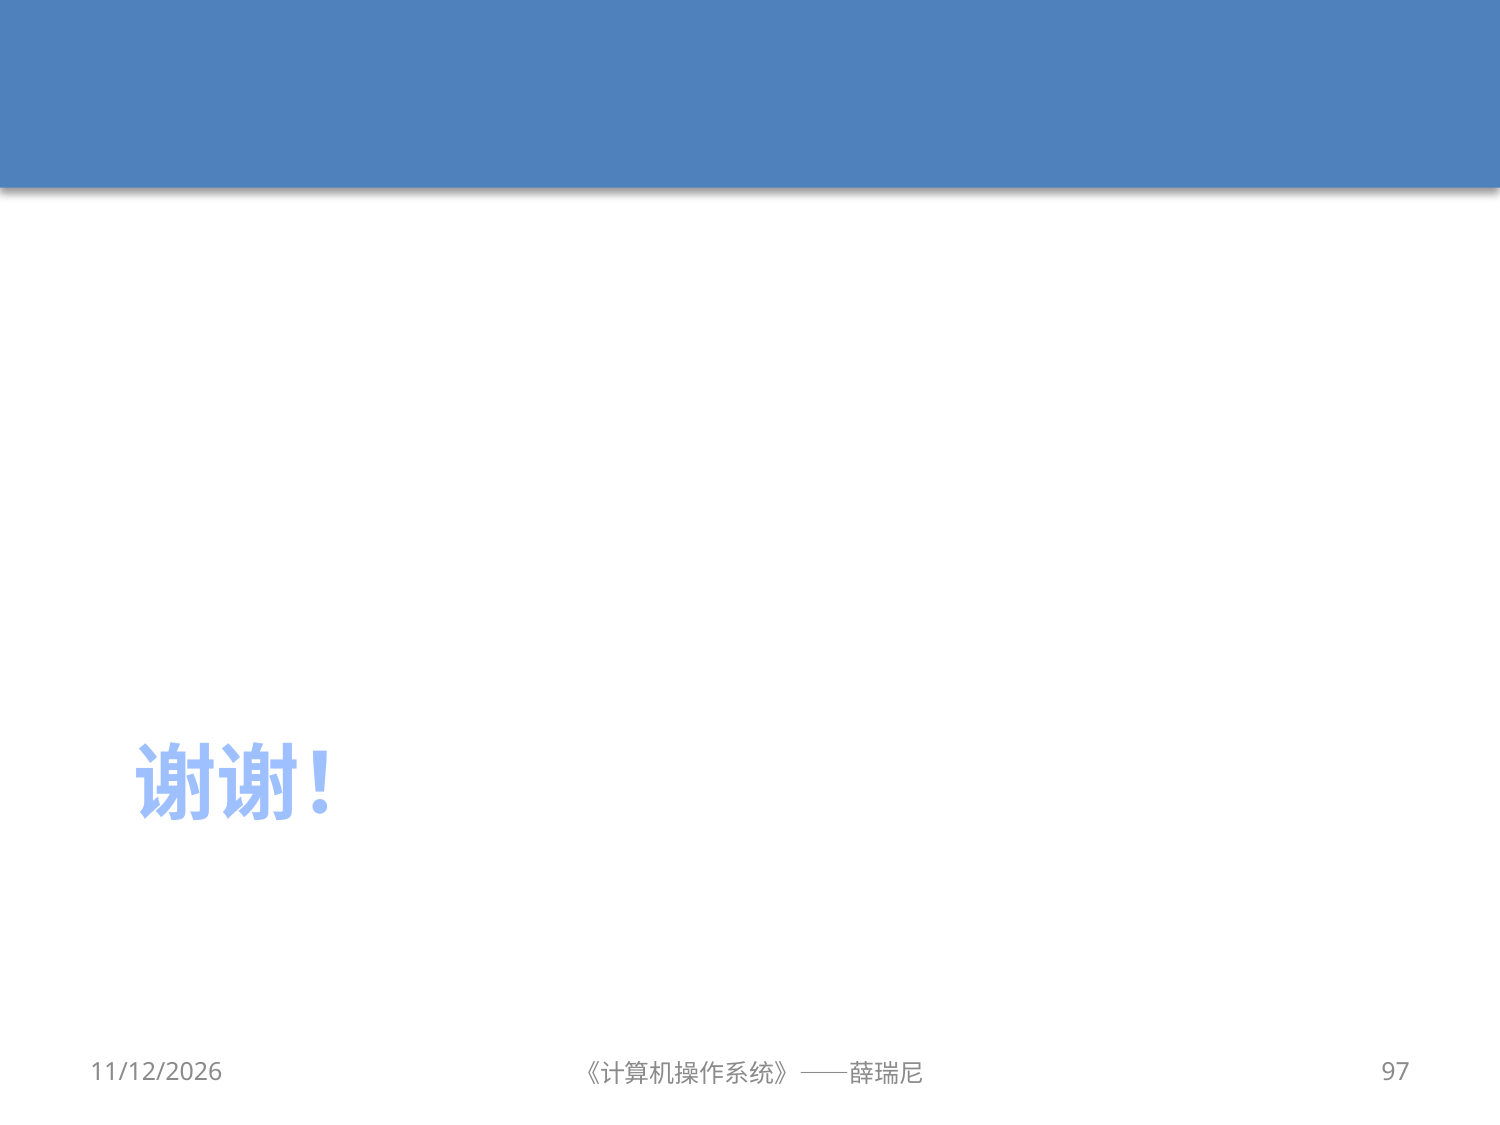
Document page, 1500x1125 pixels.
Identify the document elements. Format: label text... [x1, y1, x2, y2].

title 谢谢！ [118, 722, 1394, 947]
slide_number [75, 1042, 425, 1103]
footer 《计算机操作系统》——薛瑞尼 [512, 1042, 988, 1103]
slide_number 97 [1074, 1042, 1425, 1103]
